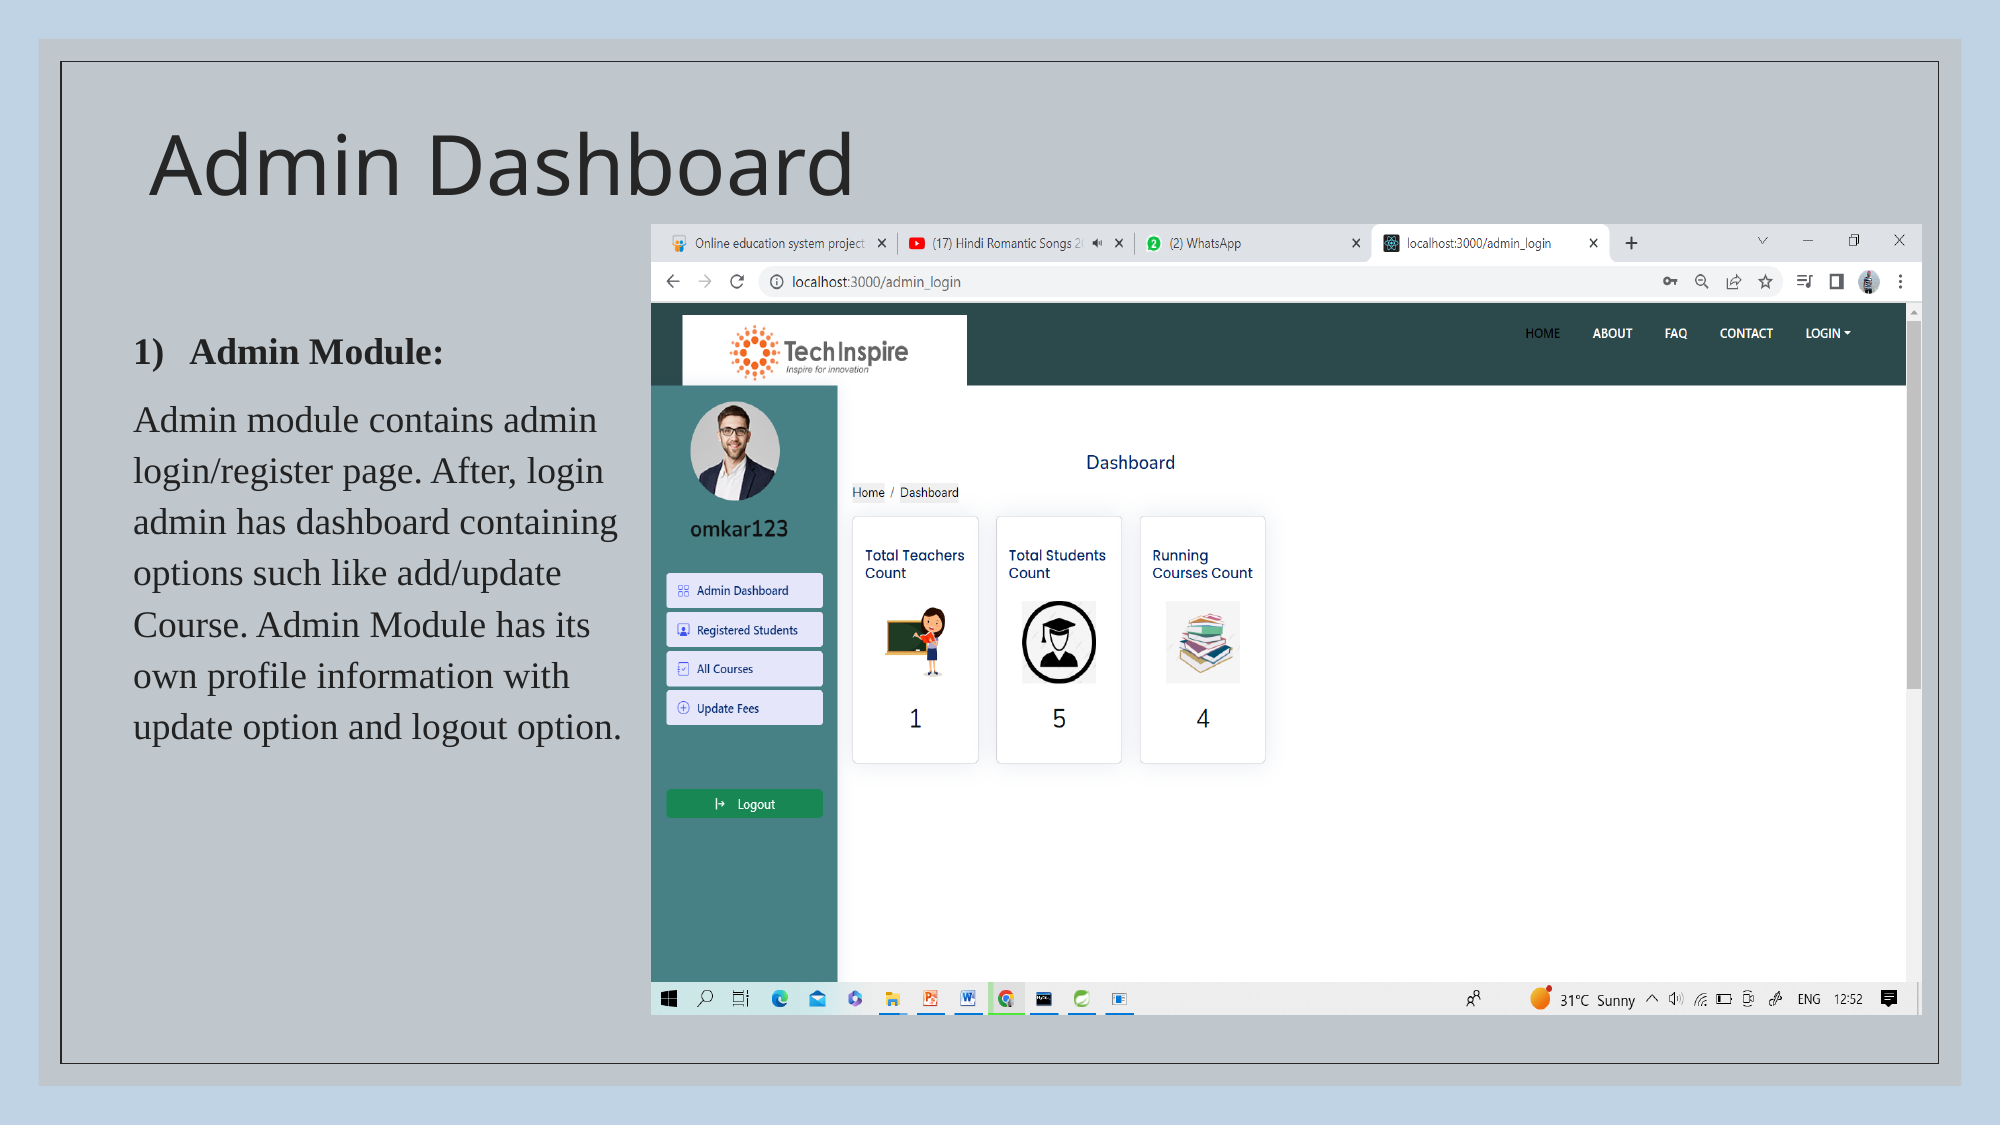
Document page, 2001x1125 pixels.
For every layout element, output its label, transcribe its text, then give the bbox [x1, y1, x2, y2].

title Admin Dashboard [134, 85, 1491, 253]
text_box Admin Module: Admin module contains admin login/register page. After, login admin has dashboard containing options such like add/update Course. Admin Module has its own profile information with update option and logout option. [118, 312, 646, 817]
picture [651, 224, 1922, 1015]
